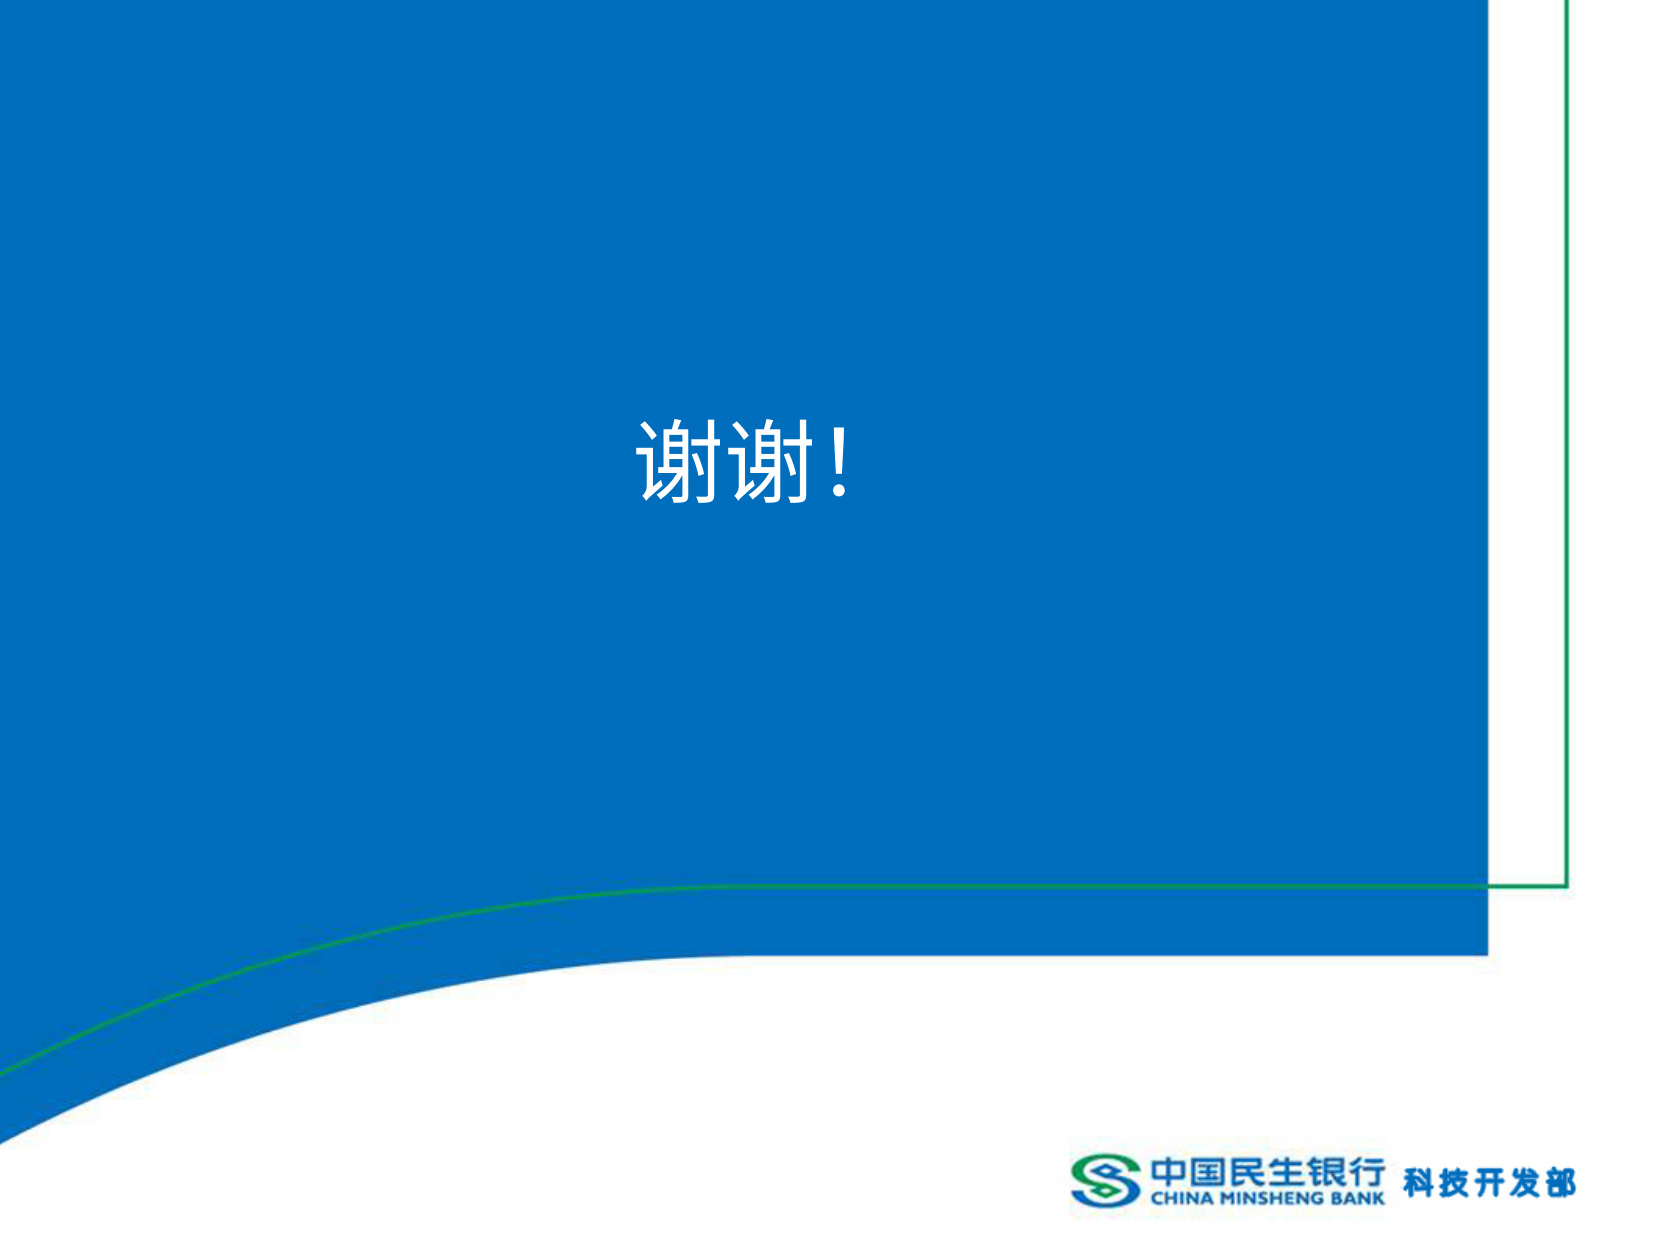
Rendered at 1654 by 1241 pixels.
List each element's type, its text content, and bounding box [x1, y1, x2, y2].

slide_number [1267, 1124, 1654, 1191]
picture [0, 0, 1654, 1239]
title 谢谢！ [614, 395, 1413, 595]
